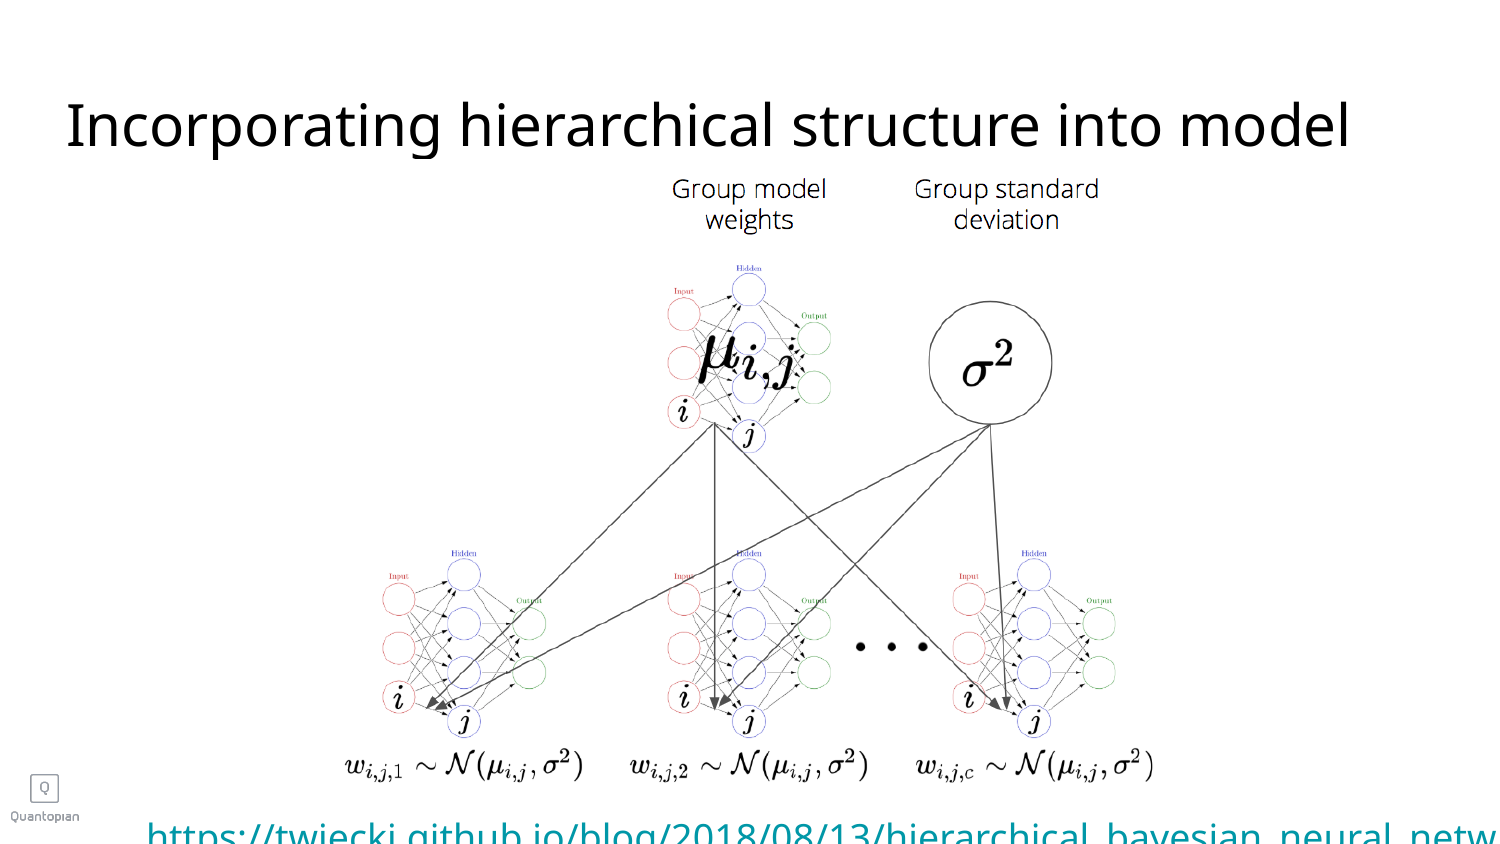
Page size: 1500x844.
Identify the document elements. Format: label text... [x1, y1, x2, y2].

text_box https://twiecki.github.io/blog/2018/08/13/hierarchical_bayesian_neural_network/ [131, 799, 1500, 844]
picture [324, 159, 1176, 799]
title Incorporating hierarchical structure into model [51, 72, 1449, 167]
picture [0, 753, 90, 844]
